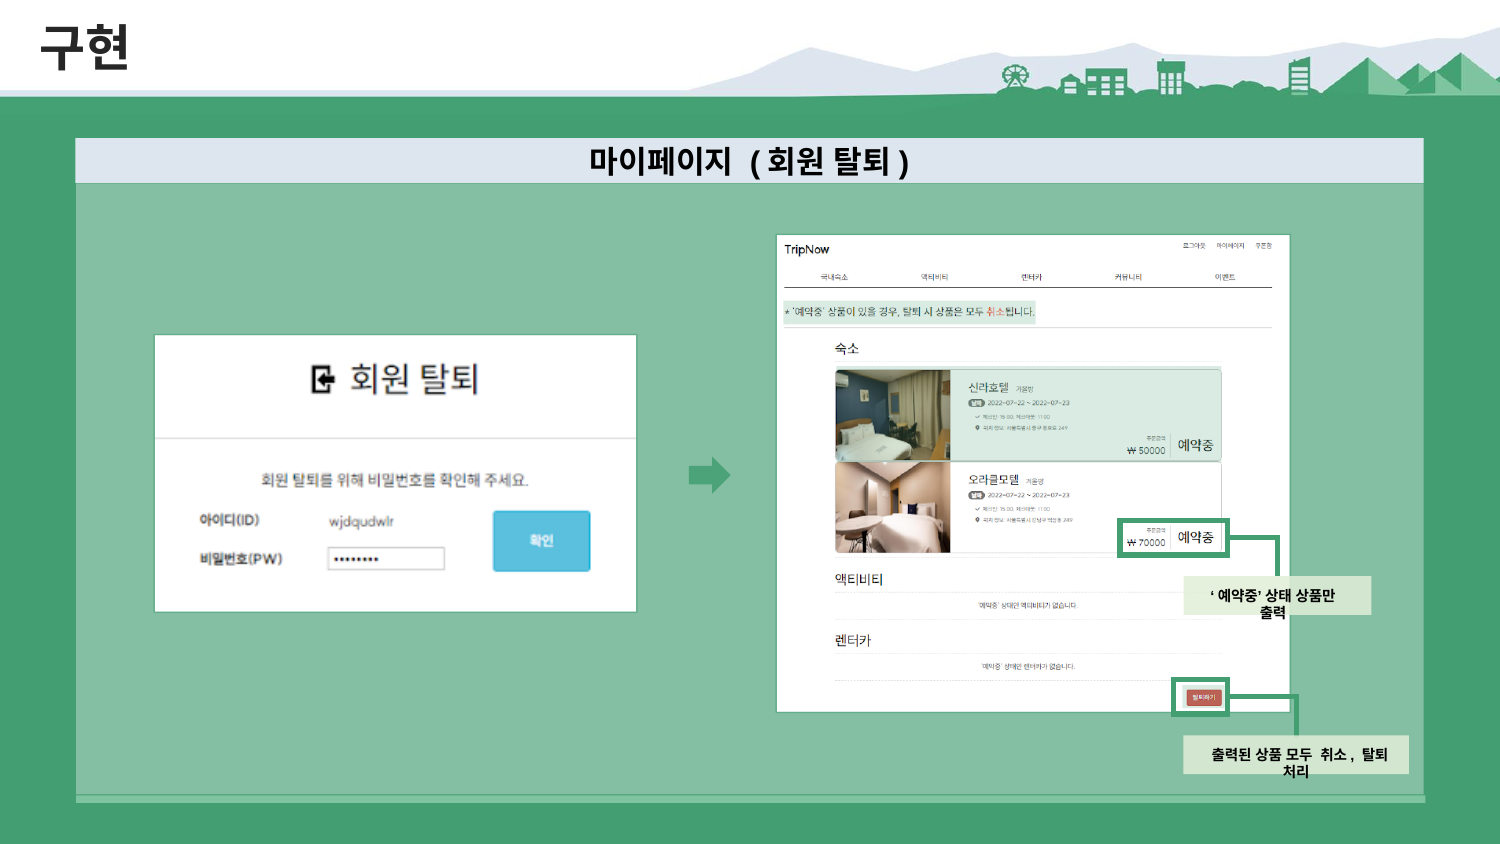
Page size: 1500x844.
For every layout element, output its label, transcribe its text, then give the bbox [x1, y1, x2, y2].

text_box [75, 137, 1426, 804]
list 구현 [26, 17, 1468, 96]
picture [0, 0, 1500, 844]
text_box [1227, 696, 1297, 739]
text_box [1227, 537, 1278, 577]
